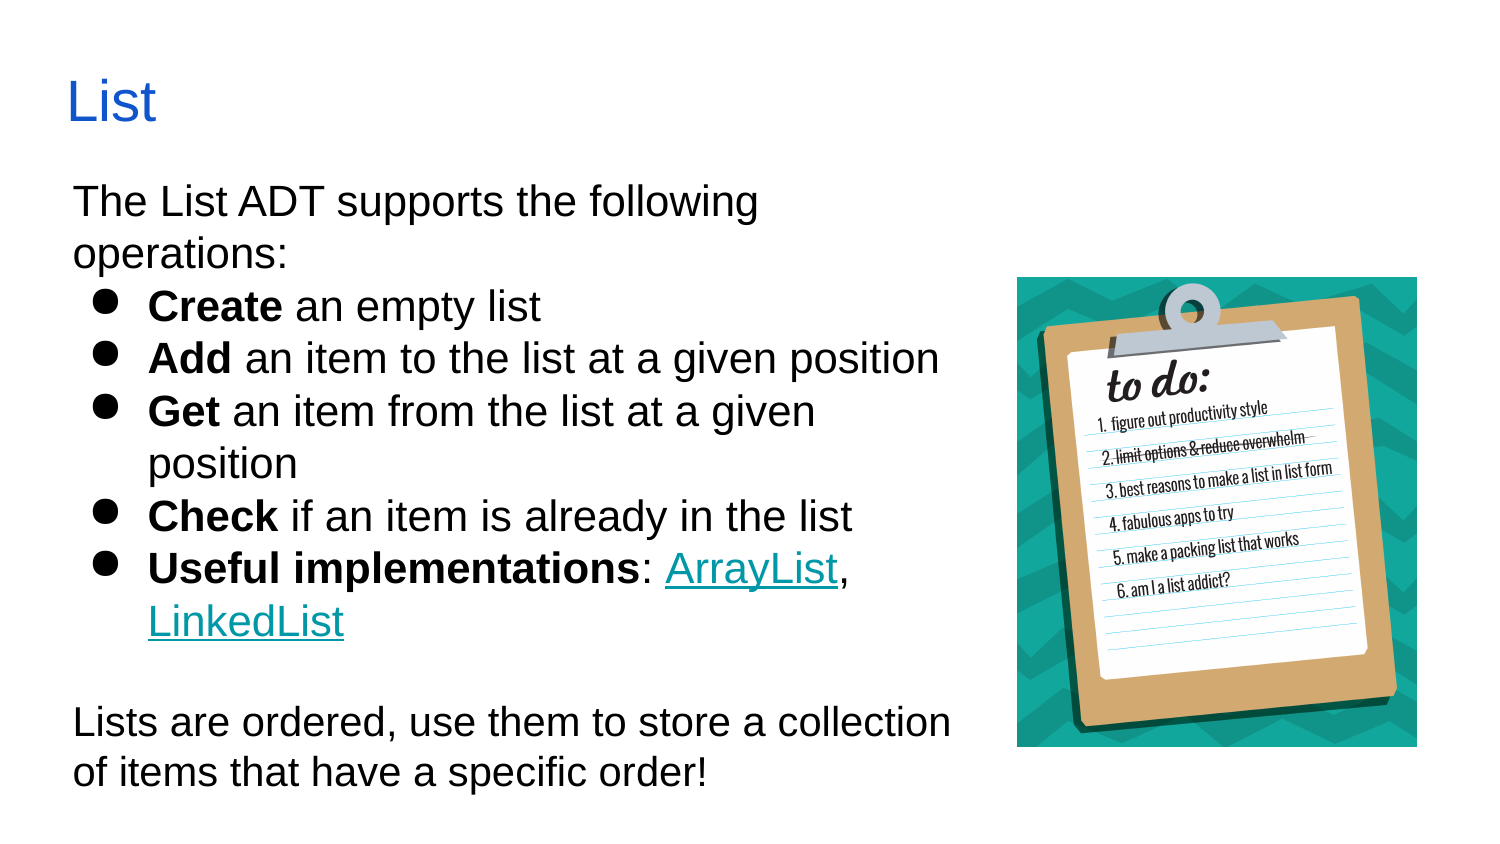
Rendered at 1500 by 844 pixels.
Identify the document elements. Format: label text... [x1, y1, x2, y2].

picture [1017, 277, 1417, 747]
title List [51, 48, 1449, 142]
text_box The List ADT supports the following operations: Create an empty list Add an item to the list at a given position Get an item from the list at a given position Check if an item is already in the list Useful implementations: ArrayList, LinkedList Lists are ordered, use them to store a collection of items that have a specific order! [57, 157, 988, 582]
